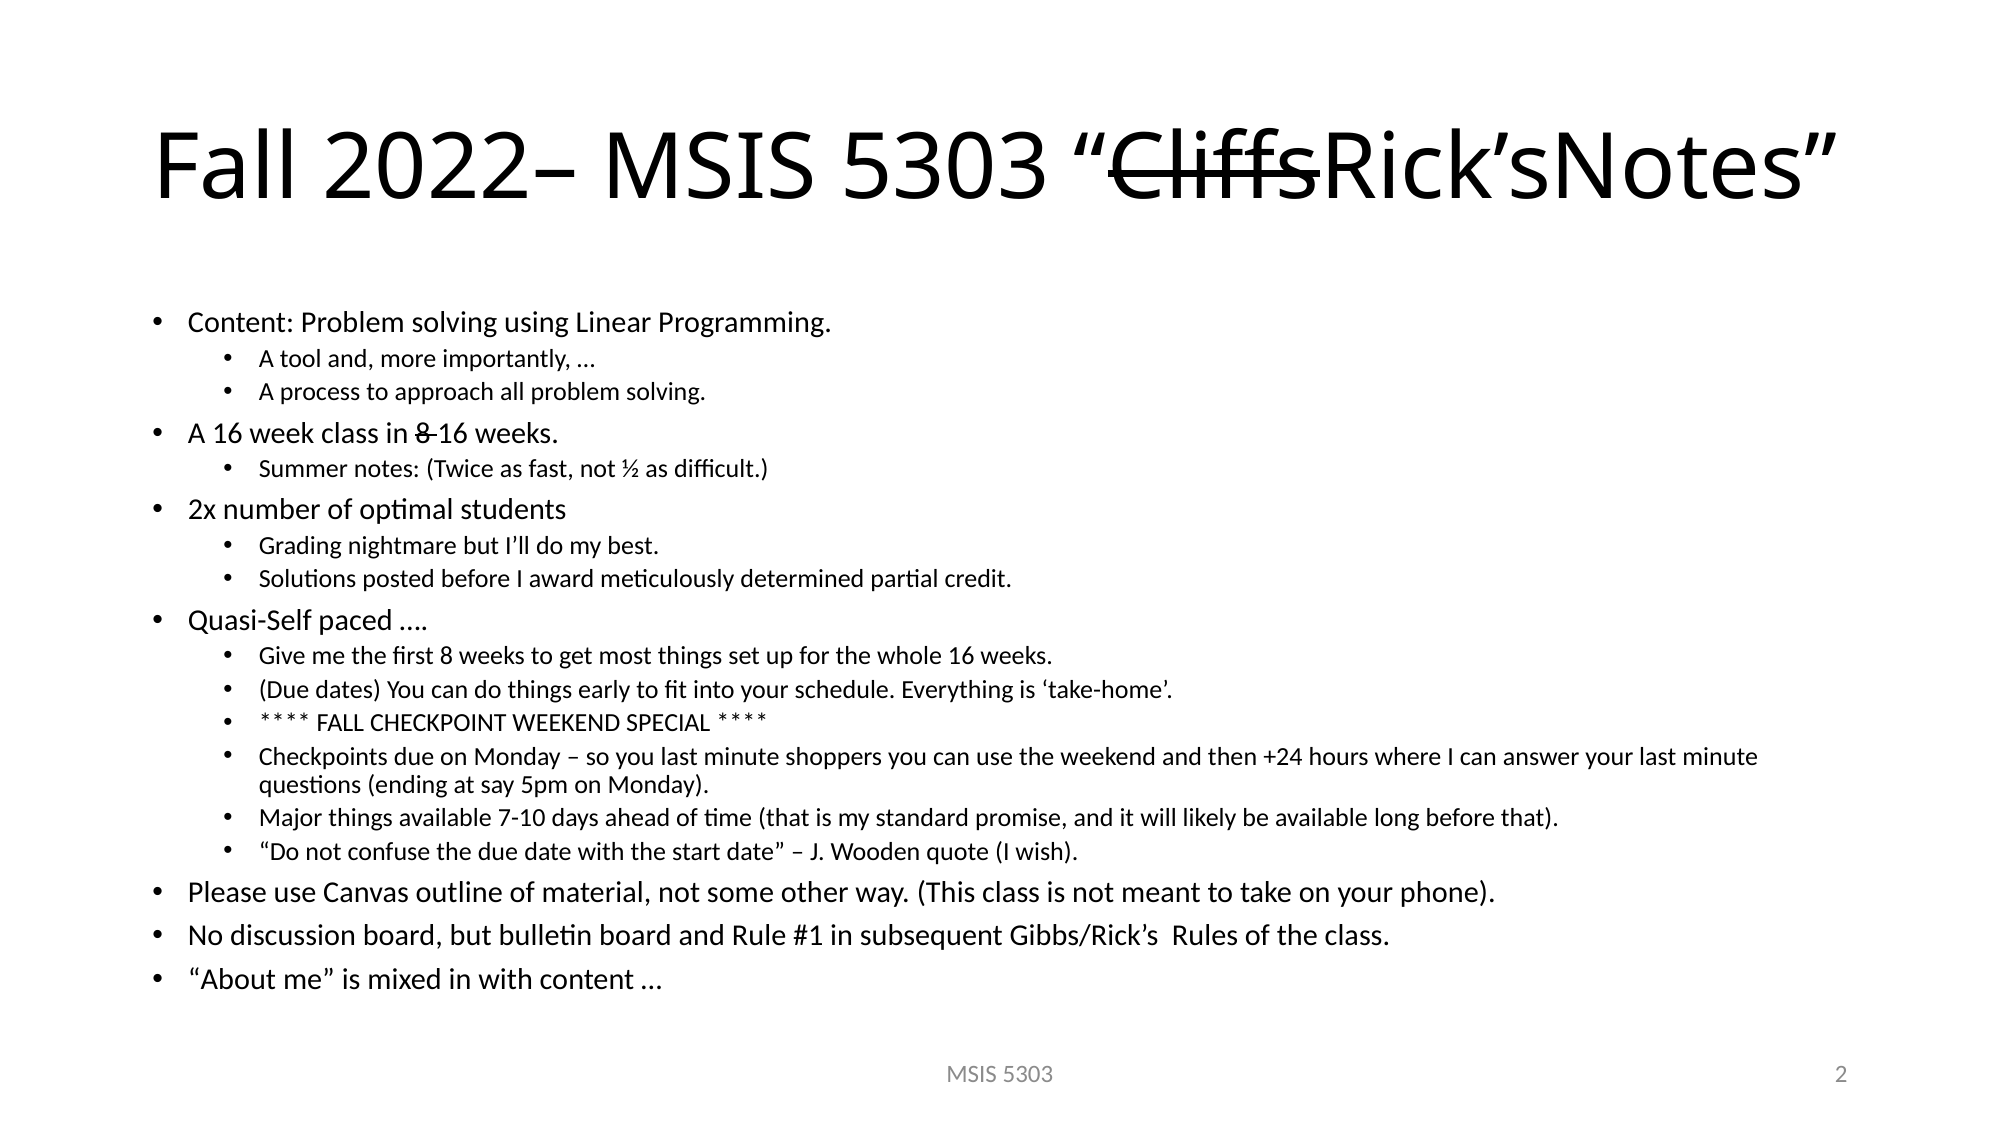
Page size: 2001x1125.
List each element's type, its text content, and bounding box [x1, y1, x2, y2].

title Fall 2022– MSIS 5303 “CliffsRick’sNotes” [137, 59, 1863, 278]
list Content: Problem solving using Linear Programming. A tool and, more importantly, … A process to approach all problem solving. A 16 week class in 8 16 weeks. Summer notes: (Twice as fast, not ½ as difficult.) 2x number of optimal students Grading nightmare but I’ll do my best. Solutions posted before I award meticulously determined partial credit. Quasi-Self paced …. Give me the first 8 weeks to get most things set up for the whole 16 weeks. (Due dates) You can do things early to fit into your schedule. Everything is ‘take-home’. **** FALL CHECKPOINT WEEKEND SPECIAL **** Checkpoints due on Monday – so you last minute shoppers you can use the weekend and then +24 hours where I can answer your last minute questions (ending at say 5pm on Monday). Major things available 7-10 days ahead of time (that is my standard promise, and it will likely be available long before that). “Do not confuse the due date with the start date” – J. Wooden quote (I wish). Please use Canvas outline of material, not some other way. (This class is not meant to take on your phone). No discussion board, but bulletin board and Rule #1 in subsequent Gibbs/Rick’s Rules of the class. “About me” is mixed in with content … [137, 299, 1863, 1014]
slide_number 2 [1412, 1042, 1863, 1103]
footer MSIS 5303 [662, 1042, 1338, 1103]
